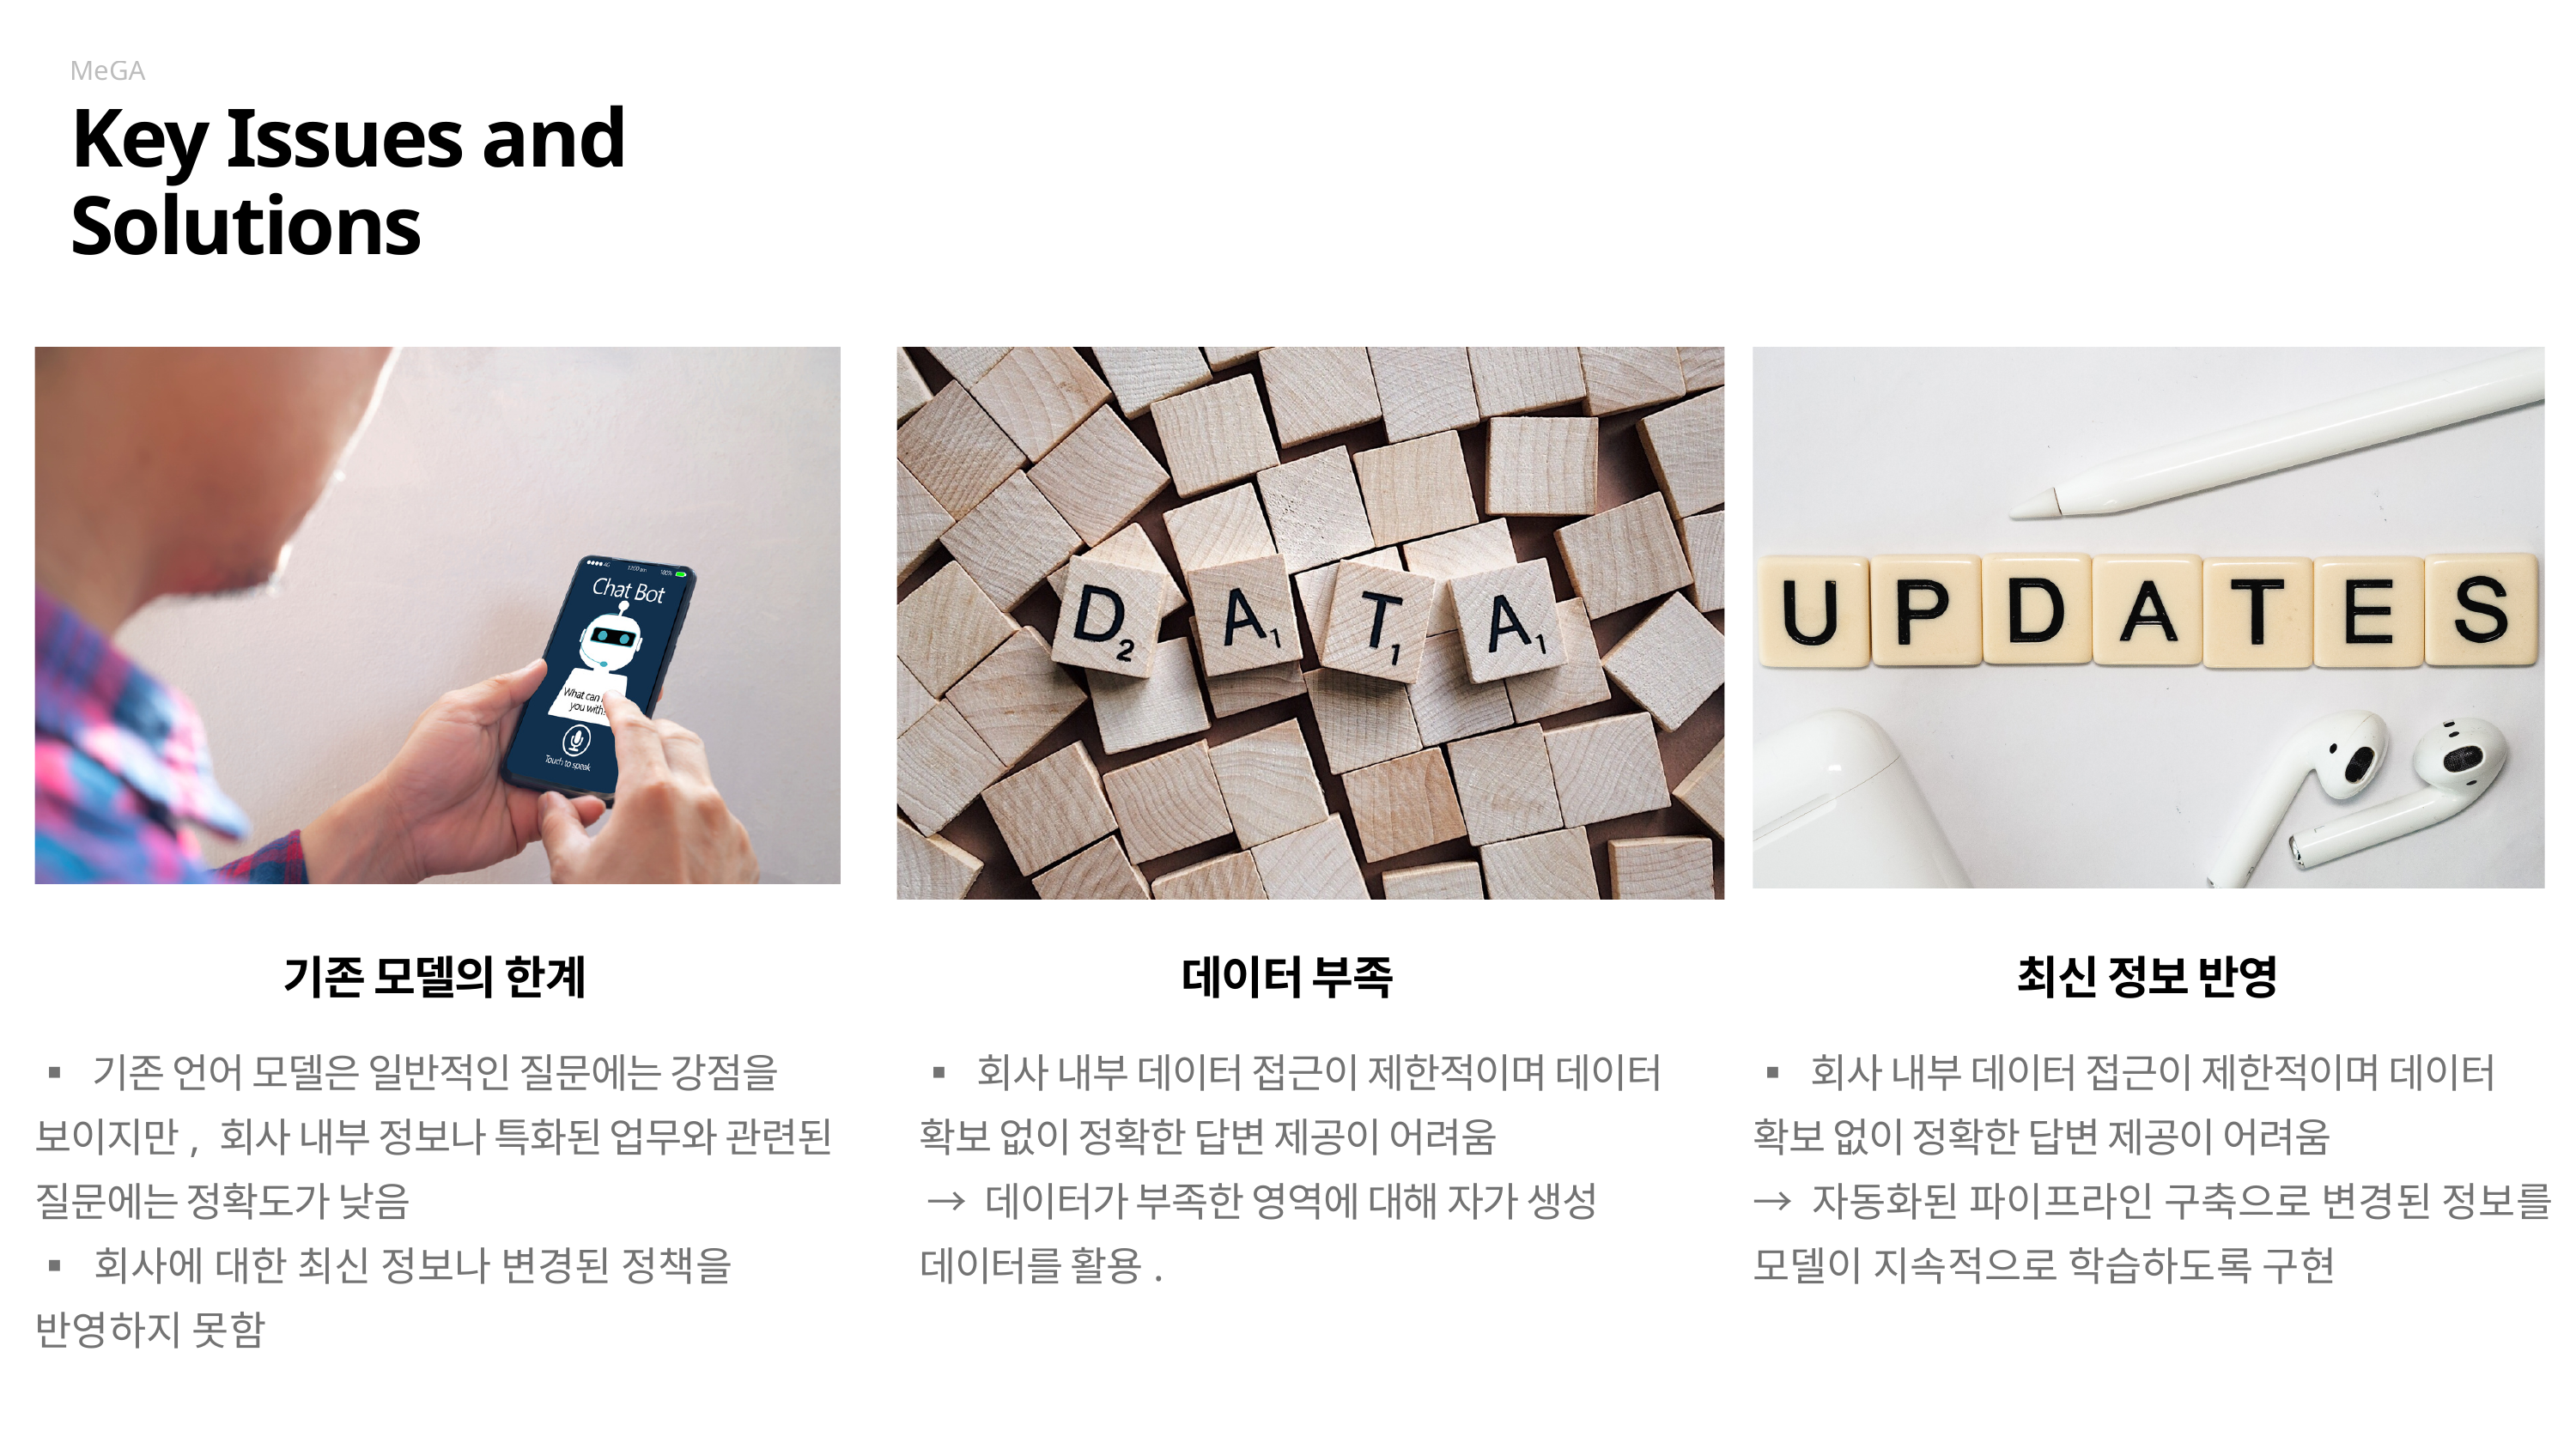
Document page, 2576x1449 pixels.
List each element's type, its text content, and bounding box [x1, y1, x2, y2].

text_box 기존 모델의 한계 [258, 917, 622, 1004]
text_box [896, 347, 1725, 900]
text_box ▪ 회사 내부 데이터 접근이 제한적이며 데이터 확보 없이 정확한 답변 제공이 어려움 → 자동화된 파이프라인 구축으로 변경된 정보를 모델이 지속적으로 학습하도록 구현 [1753, 1031, 2559, 1289]
text_box [1753, 347, 2545, 888]
text_box 최신 정보 반영 [1966, 917, 2330, 1004]
text_box MeGA [70, 47, 593, 86]
text_box 데이터 부족 [1106, 917, 1470, 1004]
text_box ▪ 기존 언어 모델은 일반적인 질문에는 강점을 보이지만, 회사 내부 정보나 특화된 업무와 관련된 질문에는 정확도가 낮음 ▪ 회사에 대한 최신 정보나 변경된 정책을 반영하지 못함 [34, 1031, 841, 1354]
text_box [34, 347, 841, 884]
text_box Key Issues and Solutions [70, 96, 811, 270]
text_box ▪ 회사 내부 데이터 접근이 제한적이며 데이터 확보 없이 정확한 답변 제공이 어려움 → 데이터가 부족한 영역에 대해 자가 생성 데이터를 활용. [919, 1031, 1725, 1354]
